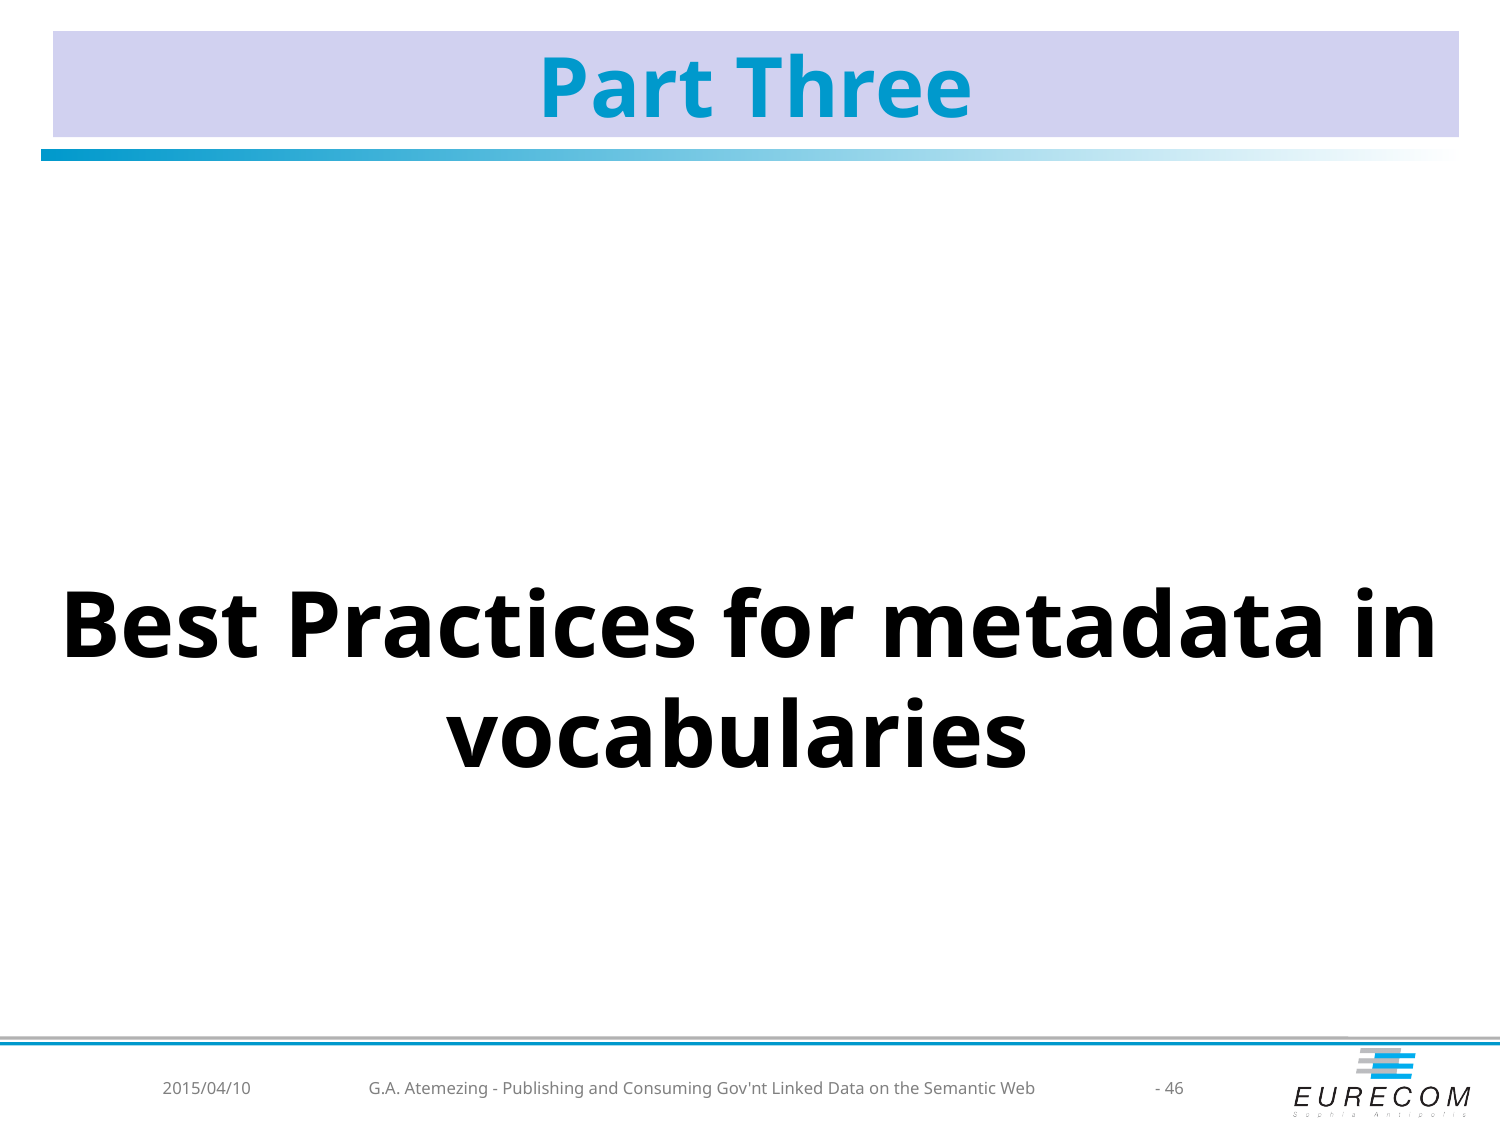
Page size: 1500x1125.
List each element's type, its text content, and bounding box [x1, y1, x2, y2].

footer G.A. Atemezing - Publishing and Consuming Gov'nt Linked Data on the Semantic Web [336, 1070, 1069, 1107]
slide_number - 46 [1080, 1070, 1200, 1103]
title Part Three [52, 30, 1460, 138]
list Best Practices for metadata in vocabularies [40, 432, 1460, 799]
picture [1293, 1048, 1477, 1118]
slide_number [147, 1070, 325, 1103]
